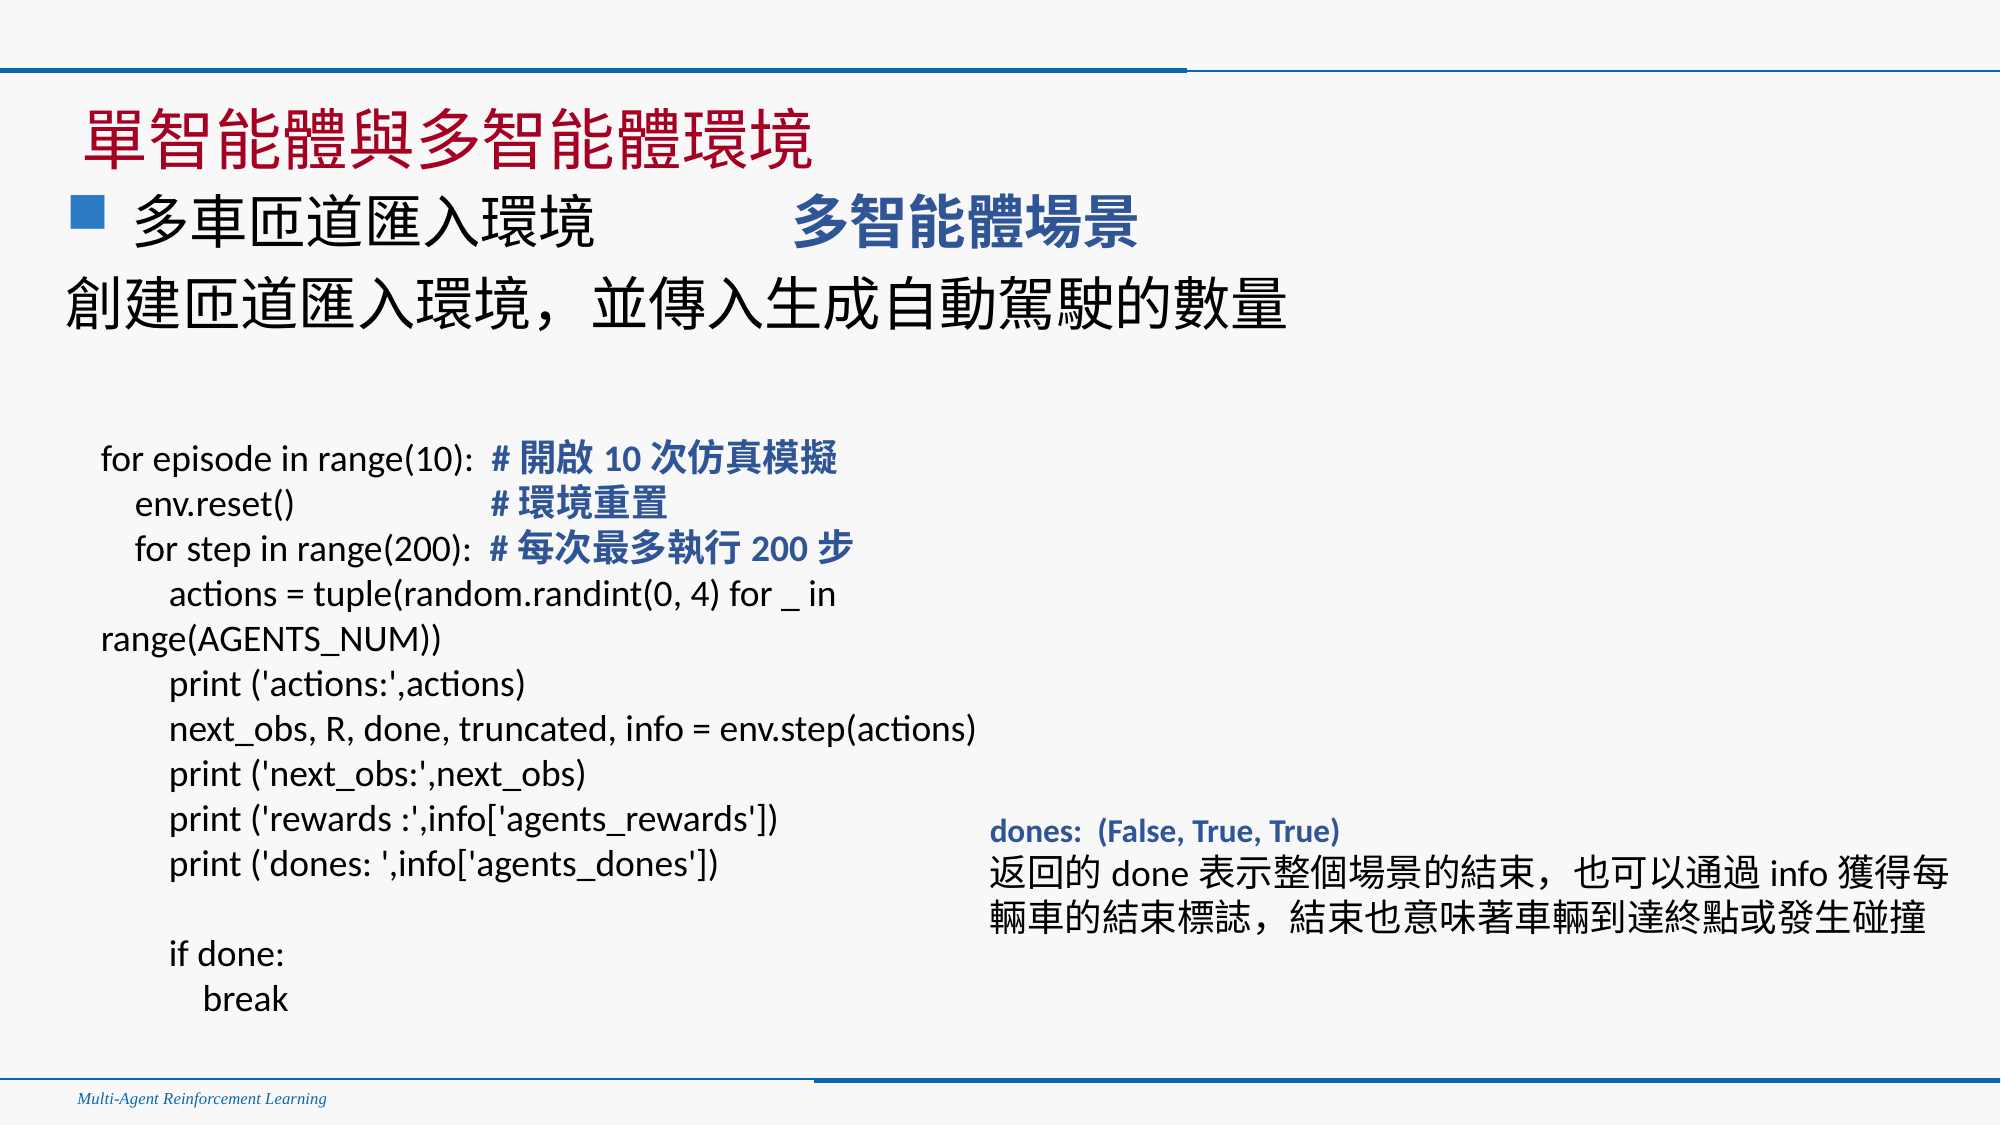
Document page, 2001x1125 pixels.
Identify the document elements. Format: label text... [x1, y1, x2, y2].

text_box 多智能體場景 [776, 177, 1194, 263]
text_box dones: (False, True, True) 返回的done表示整個場景的結束，也可以通過info獲得每輛車的結束標誌，結束也意味著車輛到達終點或發生碰撞 [975, 802, 1974, 947]
slide_number [1890, 1078, 1974, 1111]
list 多車匝道匯入環境 創建匝道匯入環境，並傳入生成自動駕駛的數量 [50, 177, 1916, 1024]
list 單智能體與多智能體環境 [66, 97, 1931, 178]
text_box for episode in range(10): #開啟10次仿真模擬 env.reset() #環境重置 for step in range(200): #每次最多執行200步 actions = tuple(random.randint(0, 4) for _ in range(AGENTS_NUM)) print ('actions:',actions) next_obs, R, done, truncated, info = env.step(actions) print ('next_obs:',next_obs) print ('rewards :',info['agents_rewards']) print ('dones: ',info['agents_dones']) if done: break [86, 427, 1199, 1027]
